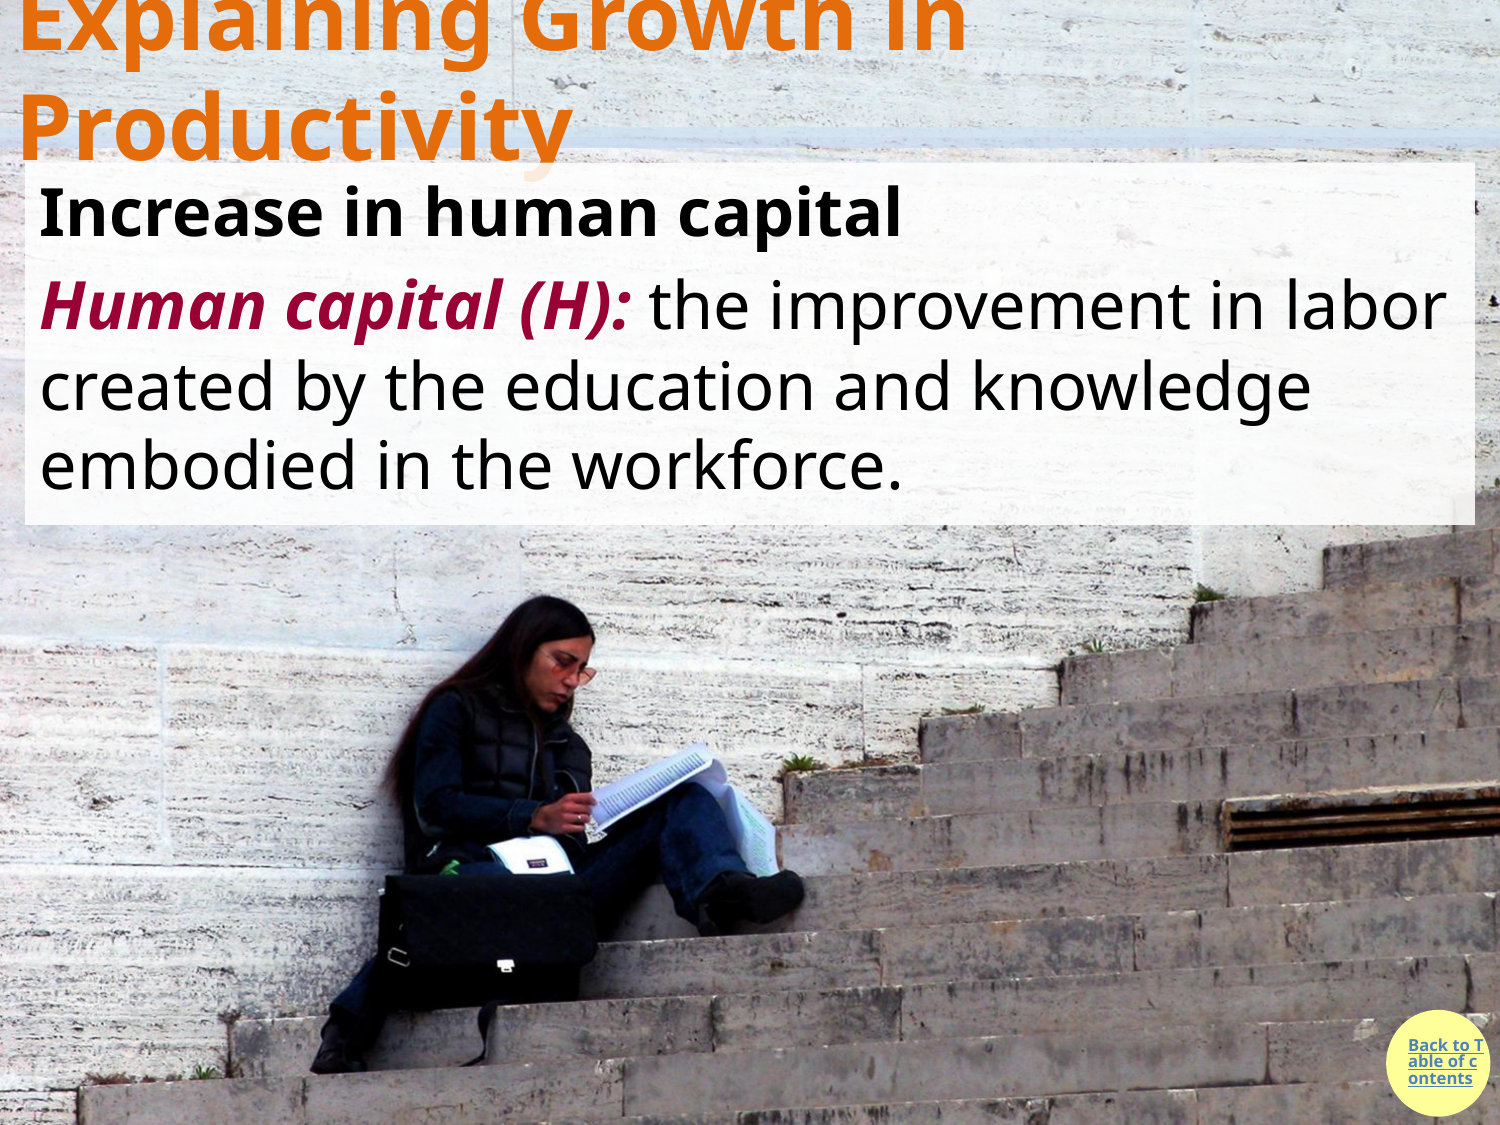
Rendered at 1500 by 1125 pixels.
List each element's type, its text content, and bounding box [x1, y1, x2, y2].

list Increase in human capital Human capital (H): the improvement in labor created by the education and knowledge embodied in the workforce. [24, 162, 1475, 525]
title Explaining Growth in Productivity [0, 0, 1500, 138]
picture [0, 148, 1500, 1125]
